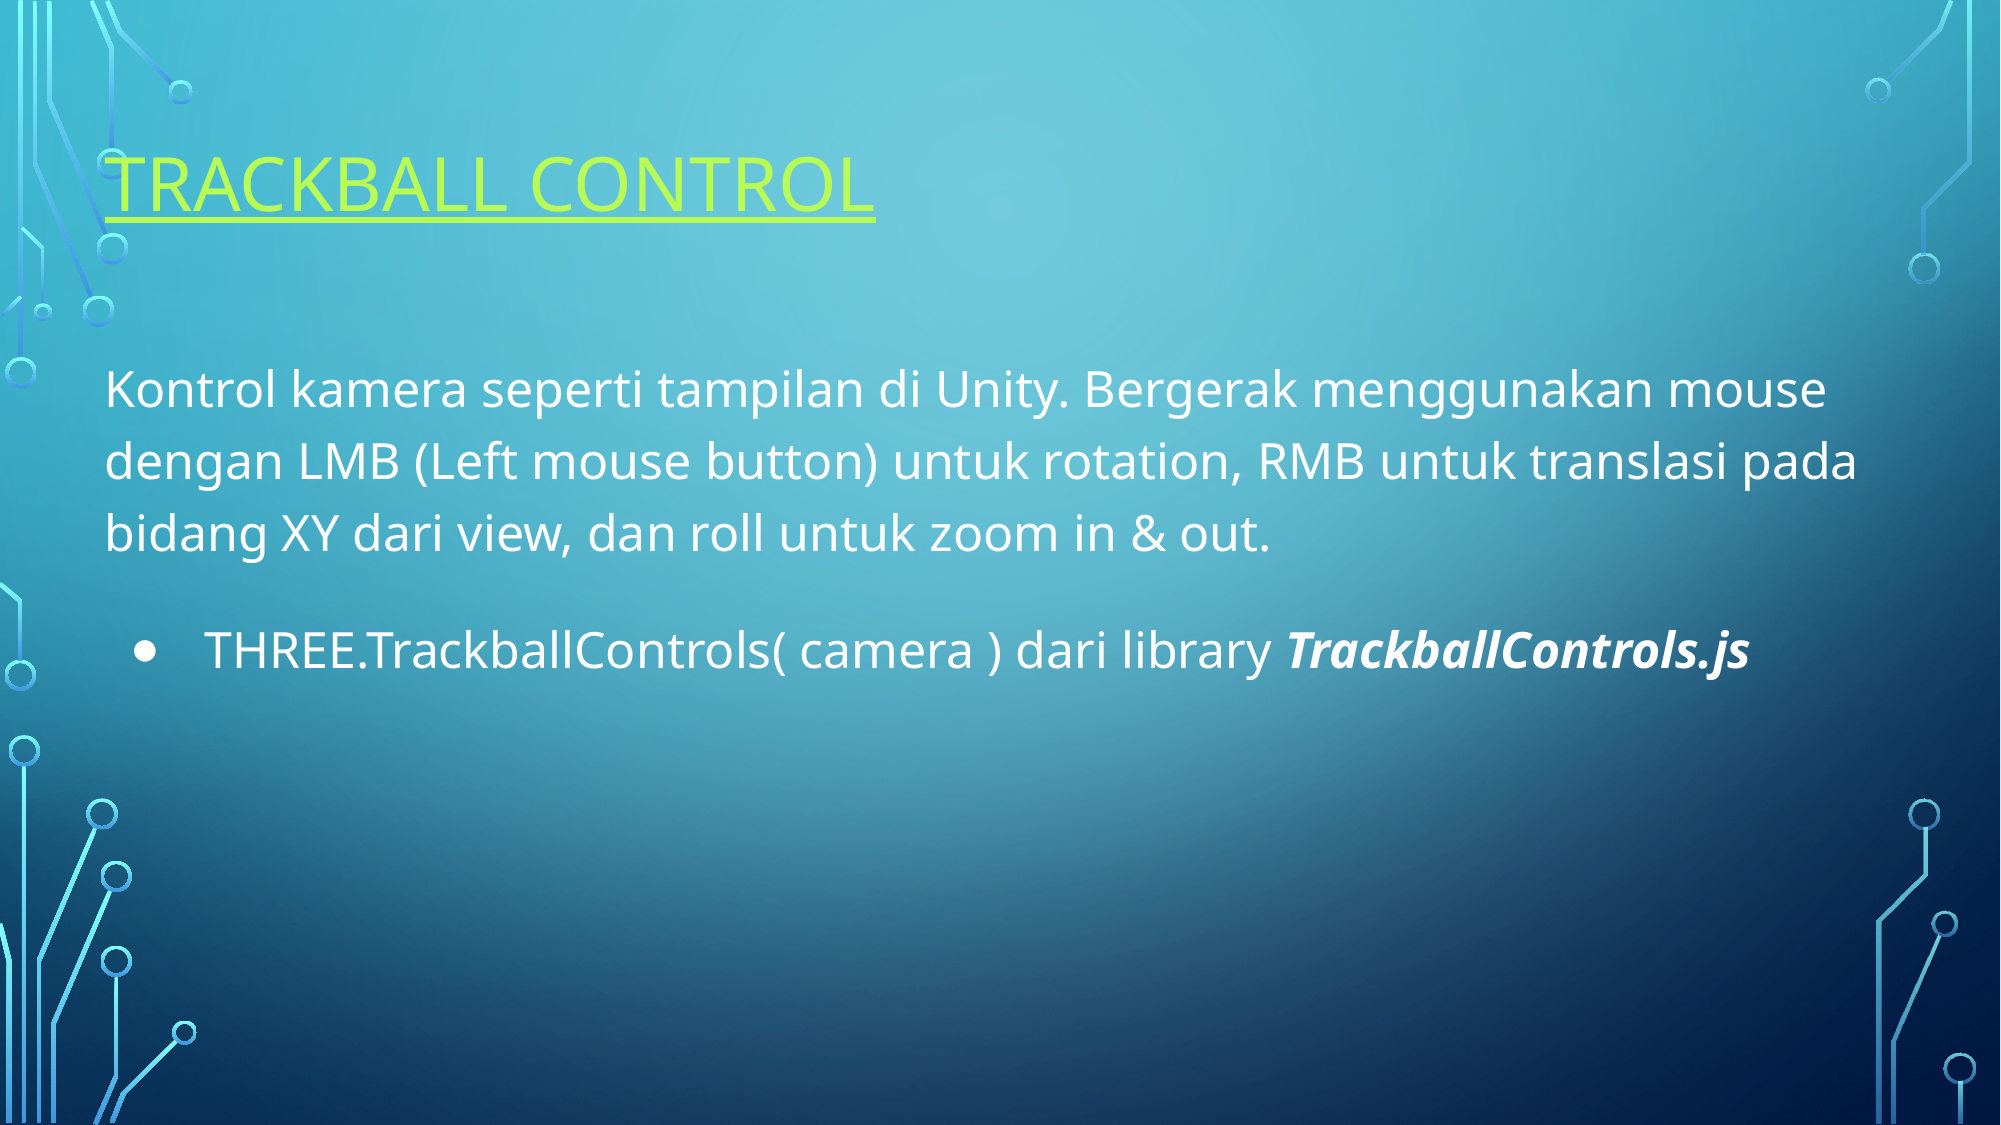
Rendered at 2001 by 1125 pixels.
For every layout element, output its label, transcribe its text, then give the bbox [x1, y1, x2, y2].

title Trackball Control [84, 100, 1916, 251]
list Kontrol kamera seperti tampilan di Unity. Bergerak menggunakan mouse dengan LMB (Left mouse button) untuk rotation, RMB untuk translasi pada bidang XY dari view, dan roll untuk zoom in & out. THREE.TrackballControls( camera ) dari library TrackballControls.js [84, 325, 1916, 1000]
